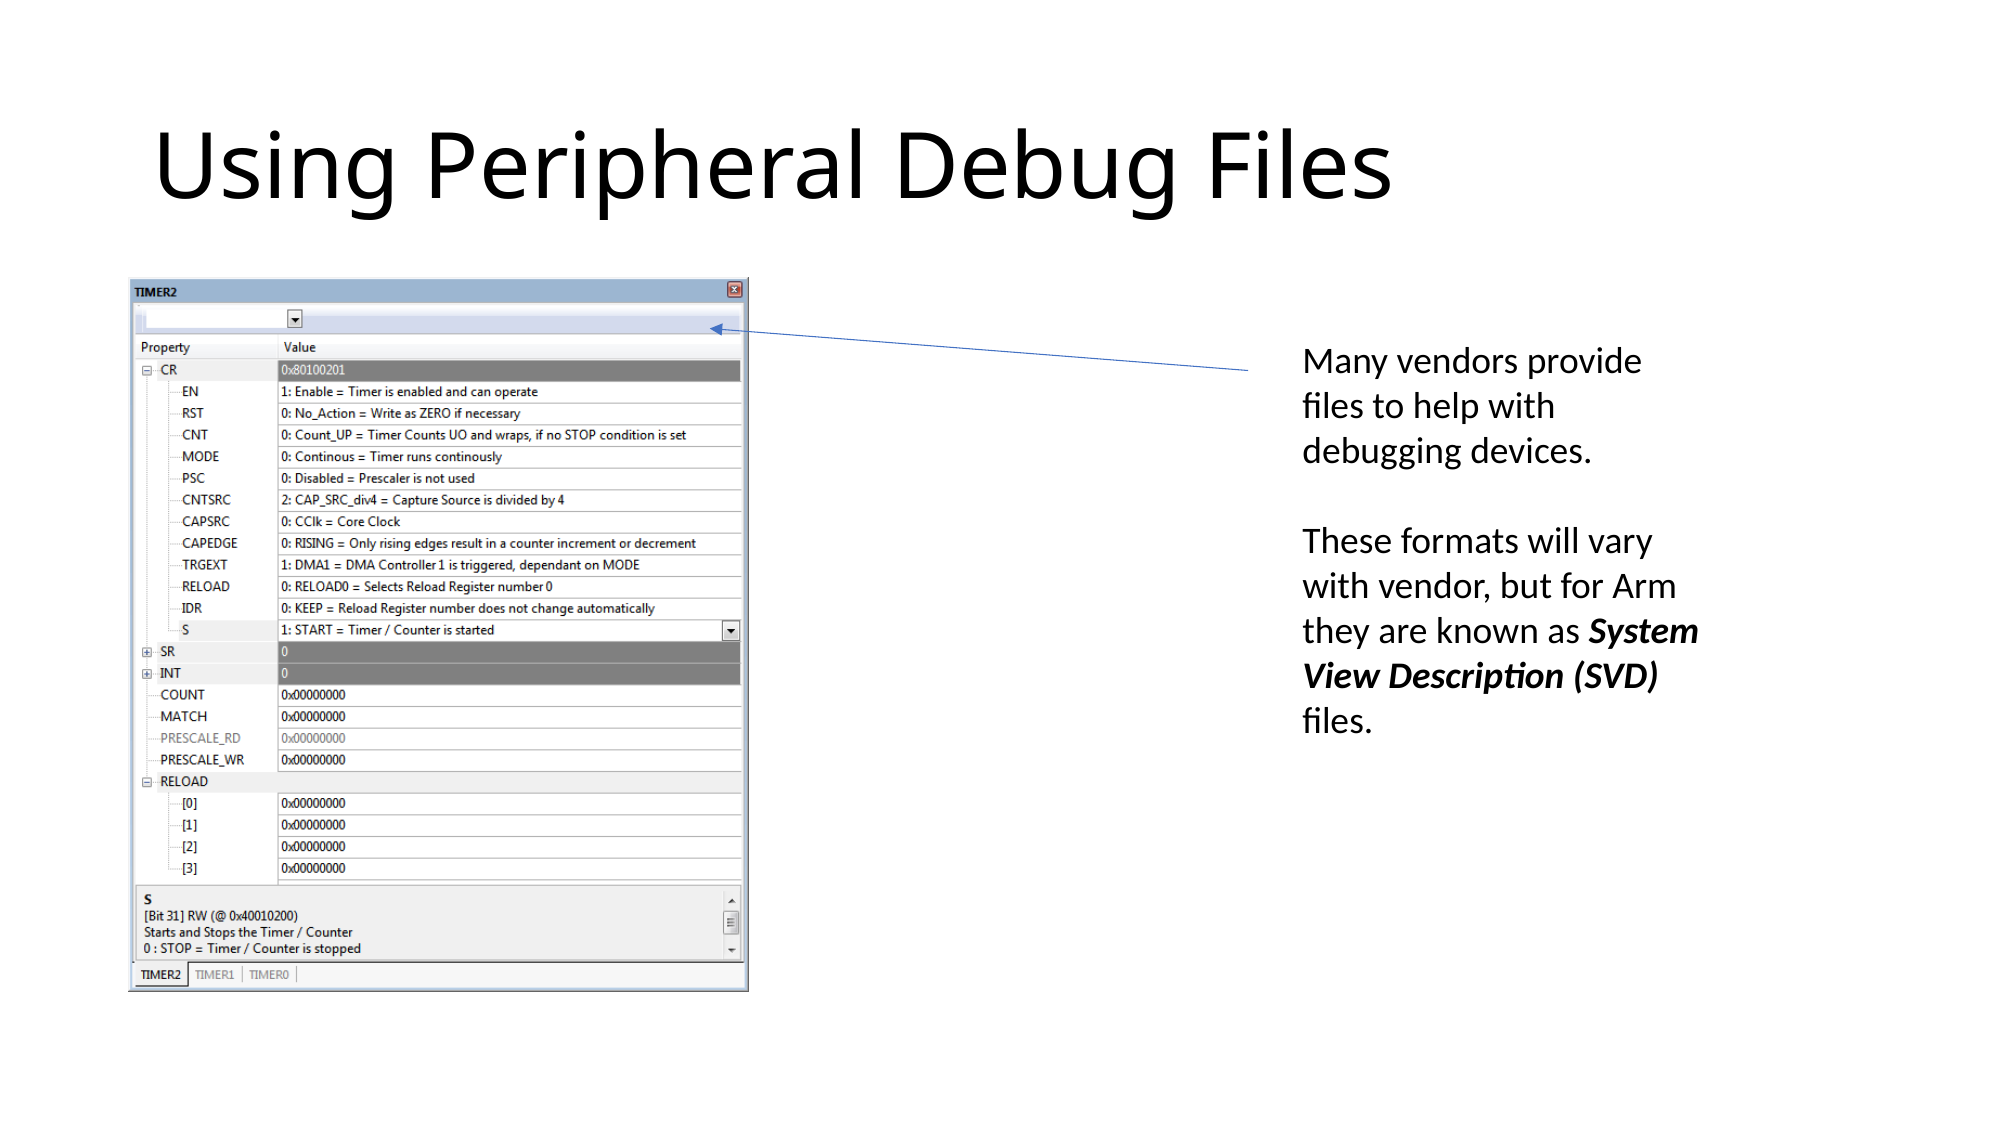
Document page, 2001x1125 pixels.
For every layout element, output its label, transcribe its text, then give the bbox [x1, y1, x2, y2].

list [128, 277, 749, 992]
title Using Peripheral Debug Files [137, 59, 1863, 278]
text_box Many vendors provide files to help with debugging devices. These formats will vary with vendor, but for Arm they are known as System View Description (SVD) files. [1287, 328, 1722, 749]
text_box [709, 328, 1249, 371]
